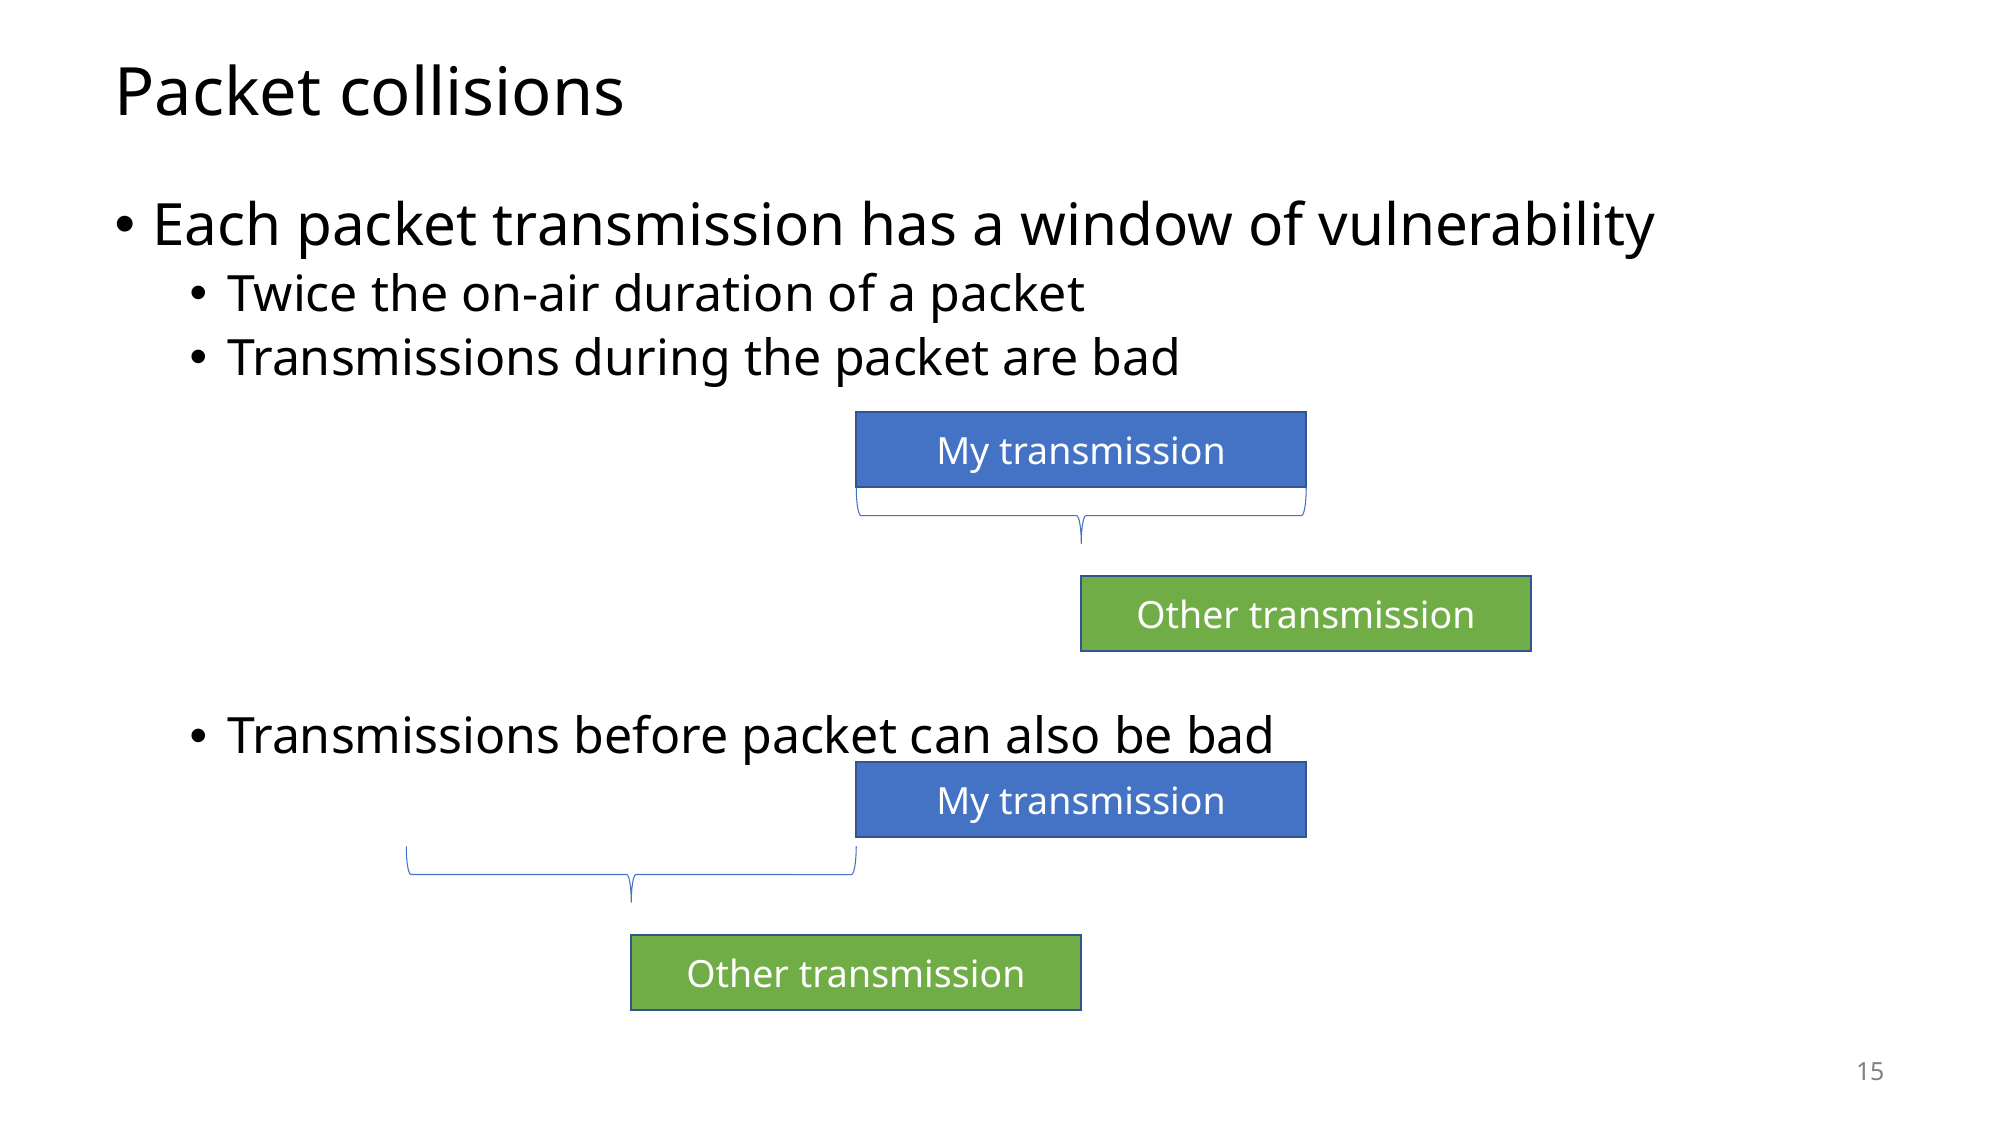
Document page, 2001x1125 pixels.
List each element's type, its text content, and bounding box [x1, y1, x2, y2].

text_box My transmission [855, 411, 1307, 487]
slide_number 15 [1749, 1042, 1900, 1103]
text_box [855, 487, 1307, 544]
text_box Other transmission [630, 934, 1082, 1011]
text_box My transmission [855, 761, 1307, 838]
text_box [405, 846, 857, 903]
text_box Other transmission [1080, 575, 1532, 652]
list Each packet transmission has a window of vulnerability Twice the on-air duration of a packet Transmissions during the packet are bad Transmissions before packet can also be bad [99, 187, 1900, 1013]
title Packet collisions [99, 37, 1900, 150]
